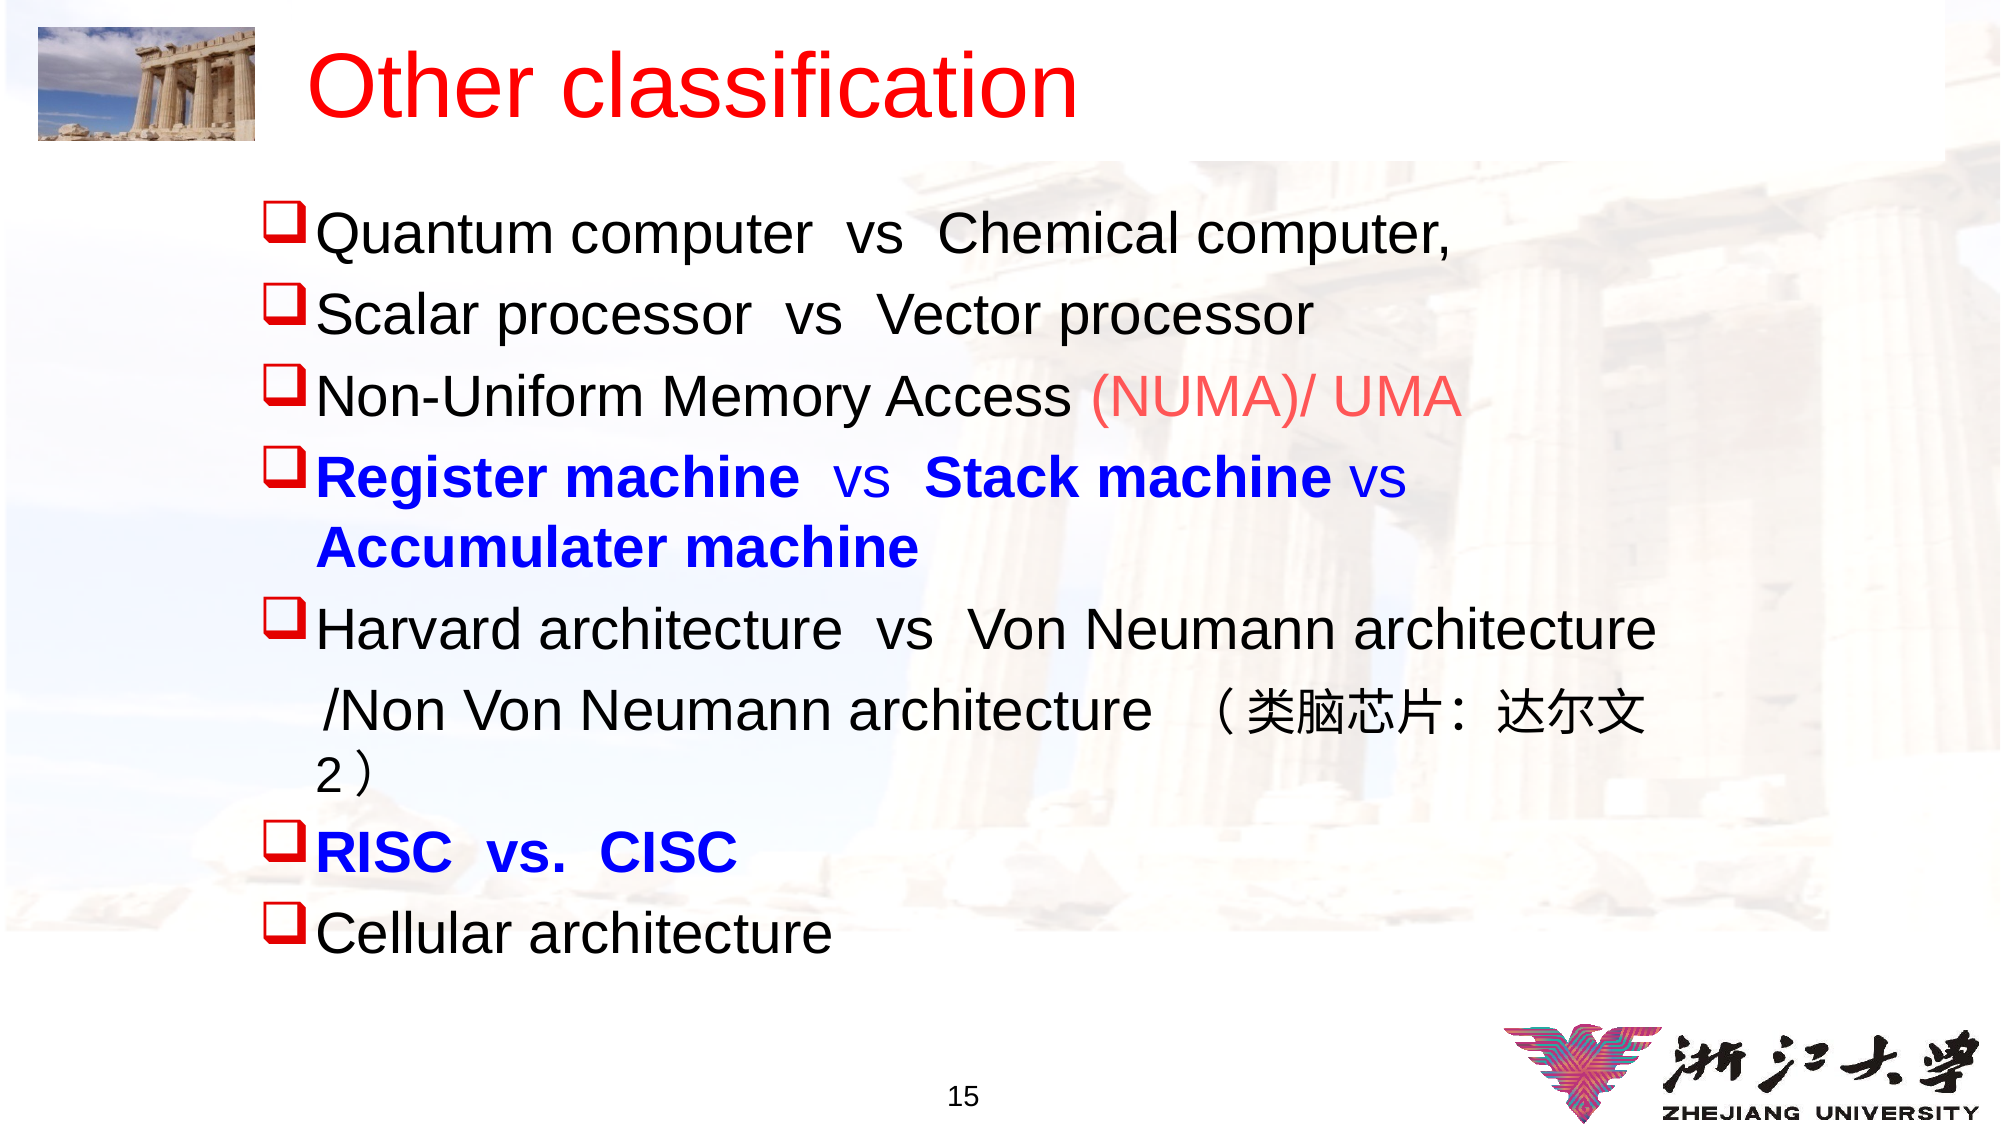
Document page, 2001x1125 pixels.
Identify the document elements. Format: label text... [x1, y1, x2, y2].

list Quantum computer vs Chemical computer, Scalar processor vs Vector processor Non-Uniform Memory Access (NUMA)/ UMA Register machine vs Stack machine vs Accumulater machine Harvard architecture vs Von Neumann architecture /Non Von Neumann architecture （ 类脑芯片：达尔文2） RISC vs. CISC Cellular architecture [244, 187, 1711, 1008]
title Other classification [291, 0, 1946, 161]
picture [0, 0, 2001, 1125]
